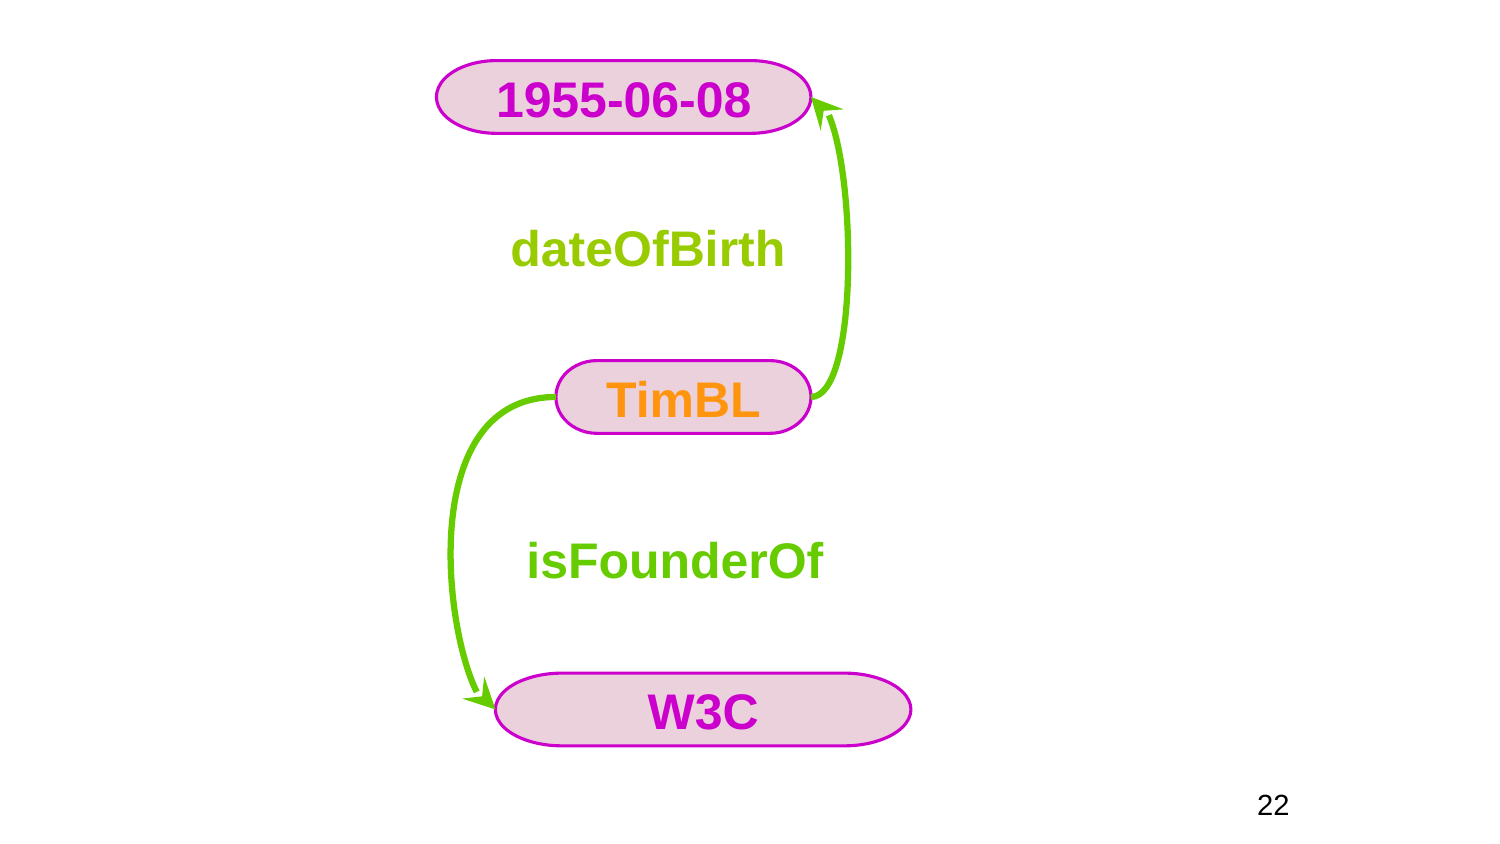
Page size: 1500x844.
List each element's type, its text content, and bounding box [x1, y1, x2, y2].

text_box TimBL [556, 360, 811, 434]
text_box W3C [497, 673, 911, 746]
text_box 1955-06-08 [436, 60, 811, 134]
text_box dateOfBirth [495, 201, 806, 300]
slide_number 22 [1241, 771, 1332, 836]
text_box isFounderOf [561, 513, 951, 612]
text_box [495, 396, 557, 710]
